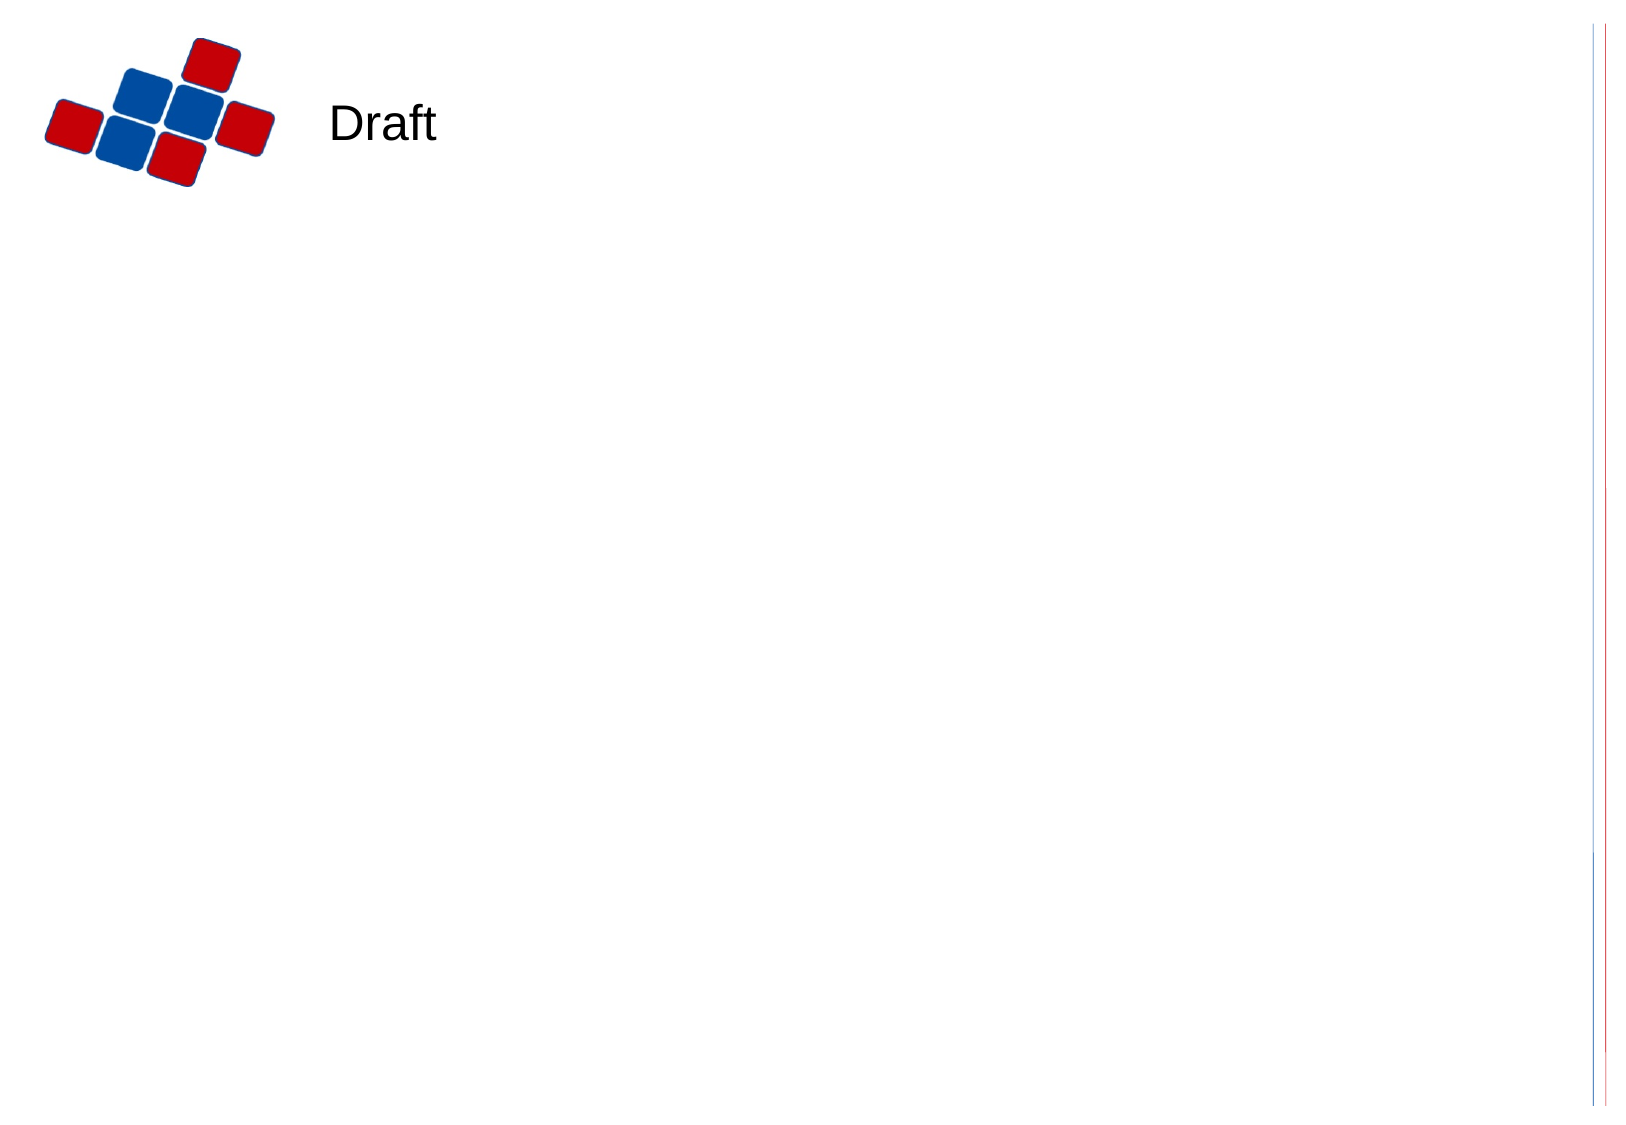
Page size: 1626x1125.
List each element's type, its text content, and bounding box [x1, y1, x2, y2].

picture [44, 38, 288, 187]
title Draft [313, 44, 1544, 197]
